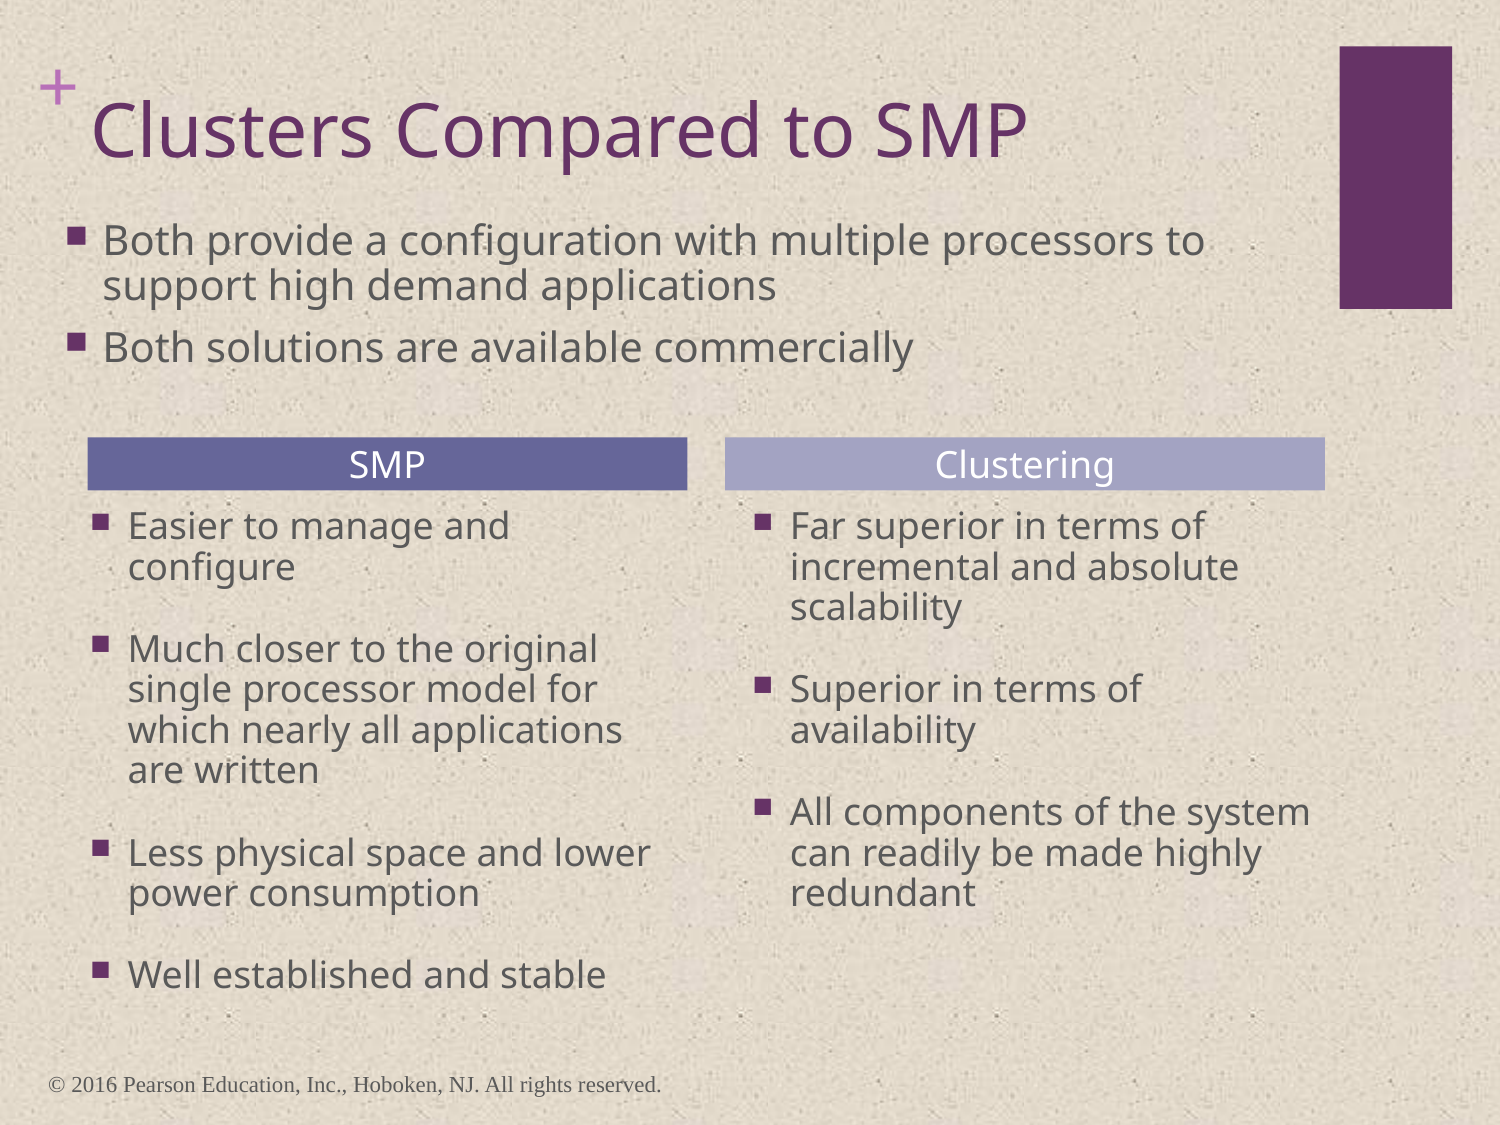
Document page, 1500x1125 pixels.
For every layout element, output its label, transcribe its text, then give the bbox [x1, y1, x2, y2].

list Easier to manage and configure Much closer to the original single processor model for which nearly all applications are written Less physical space and lower power consumption Well established and stable [75, 500, 675, 1053]
list Clustering [725, 437, 1325, 491]
list SMP [87, 439, 688, 491]
title Clusters Compared to SMP [75, 75, 1315, 196]
footer © 2016 Pearson Education, Inc., Hoboken, NJ. All rights reserved. [33, 1053, 1038, 1114]
picture [0, 0, 1500, 1125]
list Far superior in terms of incremental and absolute scalability Superior in terms of availability All components of the system can readily be made highly redundant [737, 500, 1338, 1104]
text_box Both provide a configuration with multiple processors to support high demand applications Both solutions are available commercially [49, 212, 1293, 439]
